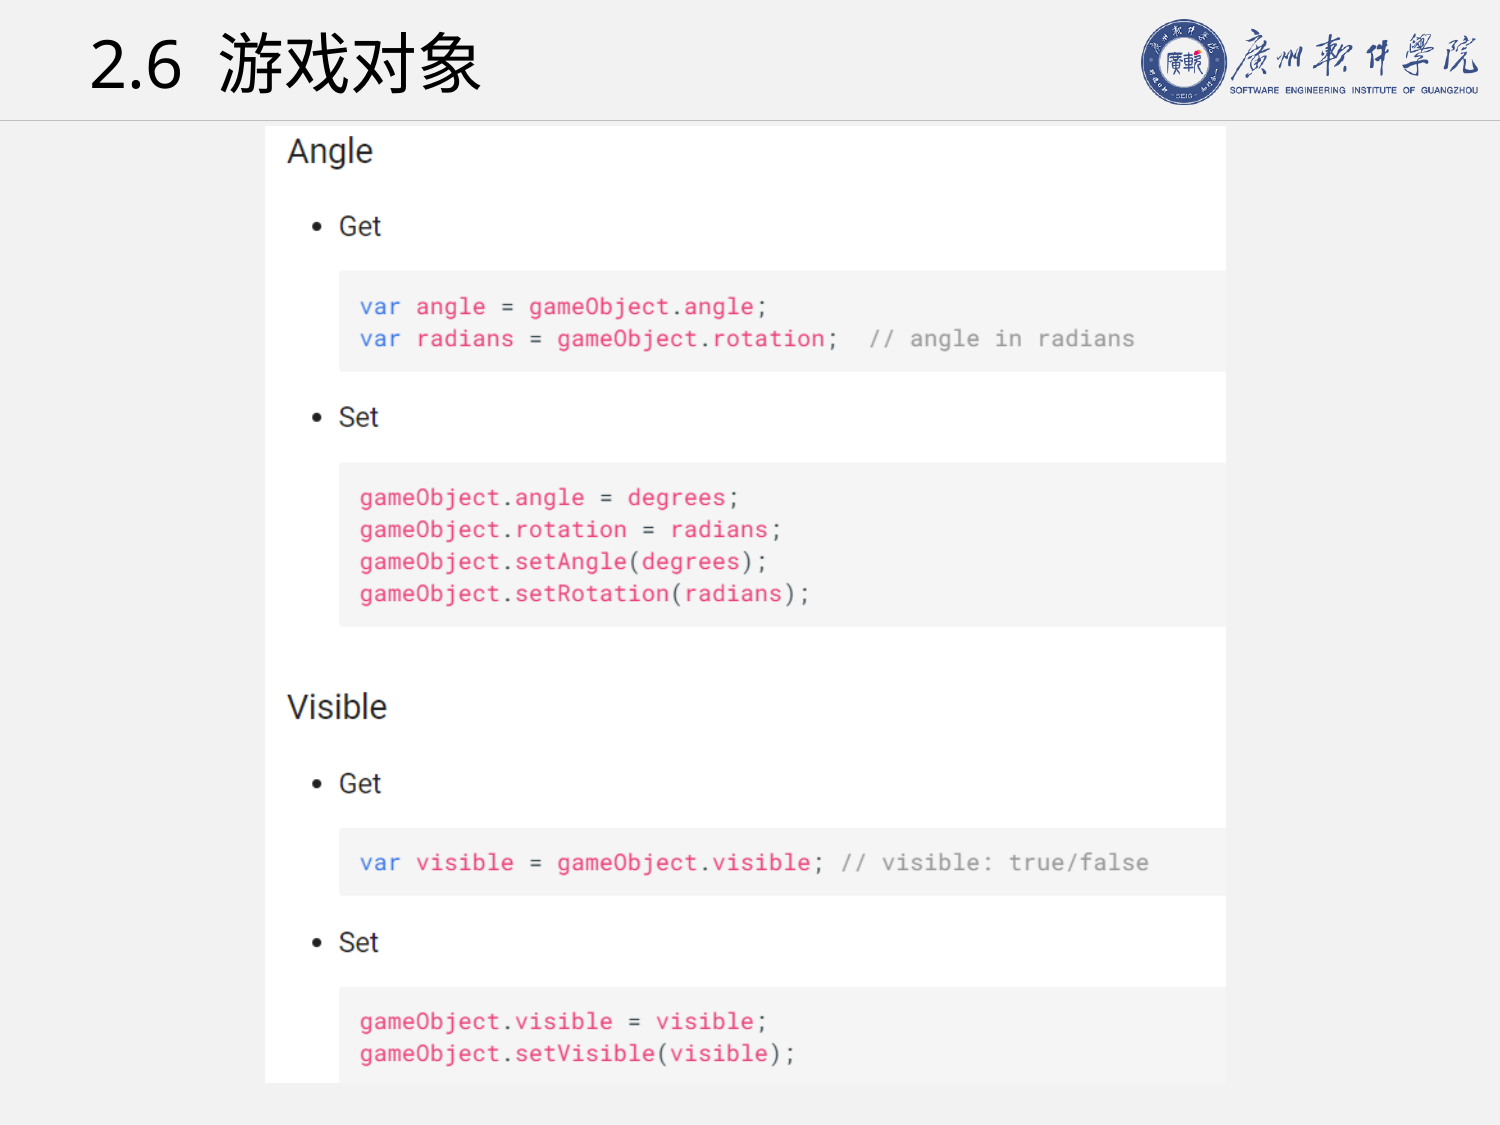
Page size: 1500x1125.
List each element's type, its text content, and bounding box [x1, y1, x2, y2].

picture [265, 126, 1226, 1083]
picture [1141, 19, 1478, 105]
title 2.6 游戏对象 [75, 23, 830, 117]
